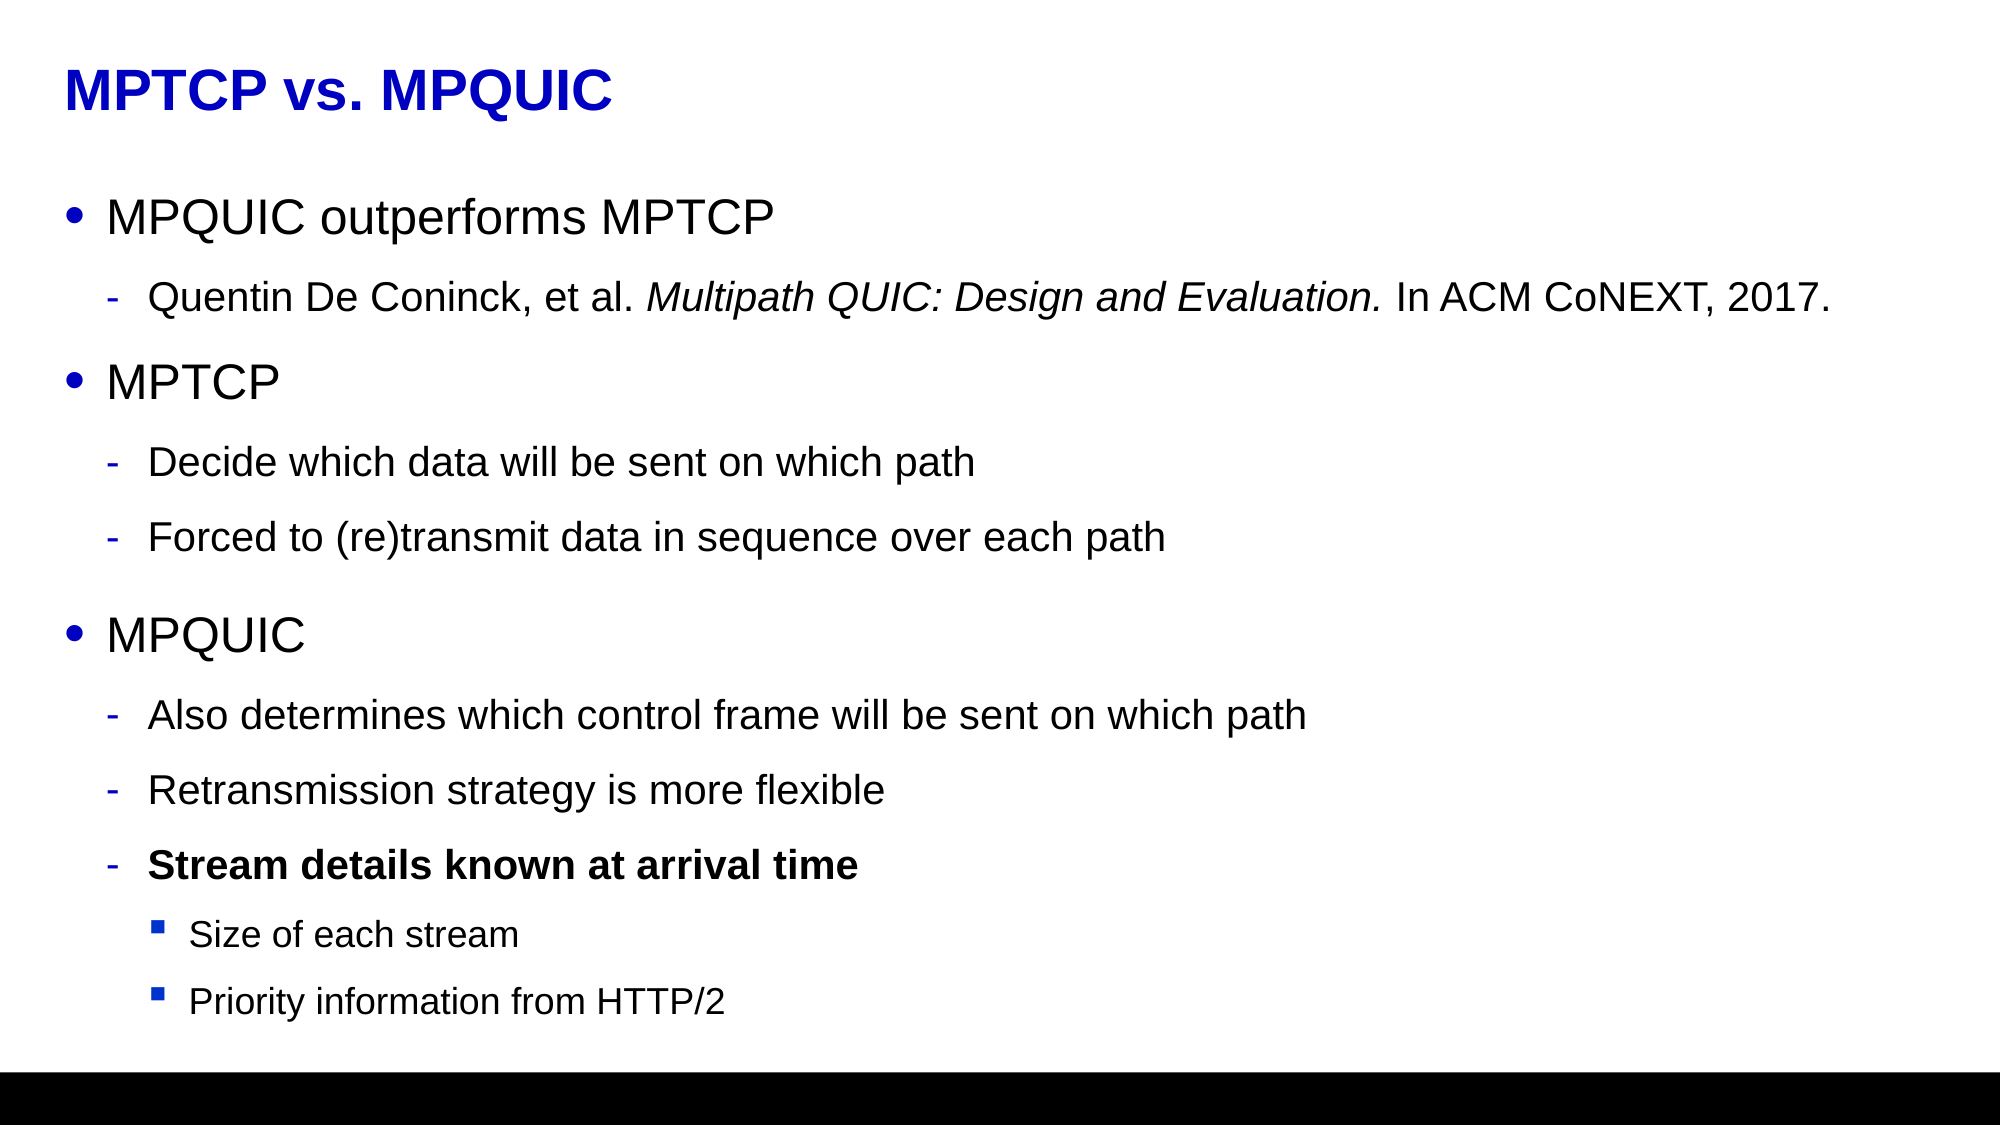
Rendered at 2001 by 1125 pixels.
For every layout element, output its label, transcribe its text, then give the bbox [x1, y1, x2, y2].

list MPQUIC outperforms MPTCP Quentin De Coninck, et al. Multipath QUIC: Design and Evaluation. In ACM CoNEXT, 2017. MPTCP Decide which data will be sent on which path Forced to (re)transmit data in sequence over each path [50, 147, 1953, 565]
text_box MPQUIC Also determines which control frame will be sent on which path Retransmission strategy is more flexible Stream details known at arrival time Size of each stream Priority information from HTTP/2 [49, 565, 1953, 1032]
title MPTCP vs. MPQUIC [50, 35, 1953, 147]
